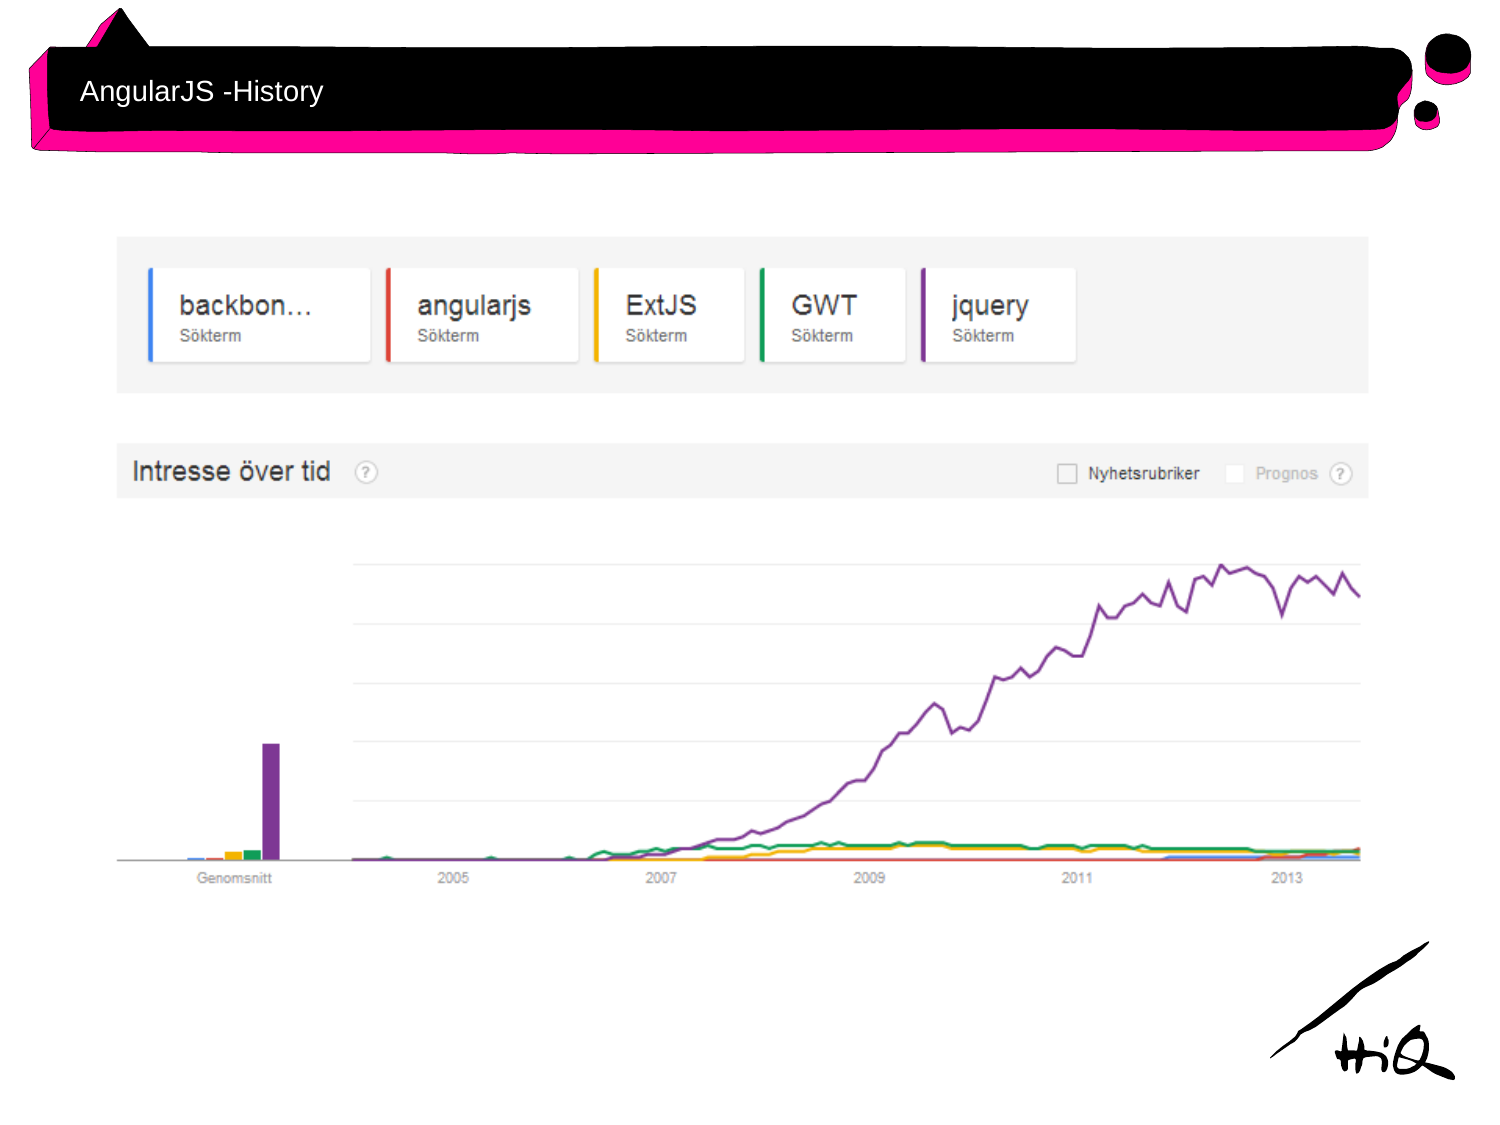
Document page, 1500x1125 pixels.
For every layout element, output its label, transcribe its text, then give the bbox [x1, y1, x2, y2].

title AngularJS -History [64, 54, 1365, 126]
text_box [100, 226, 1400, 899]
